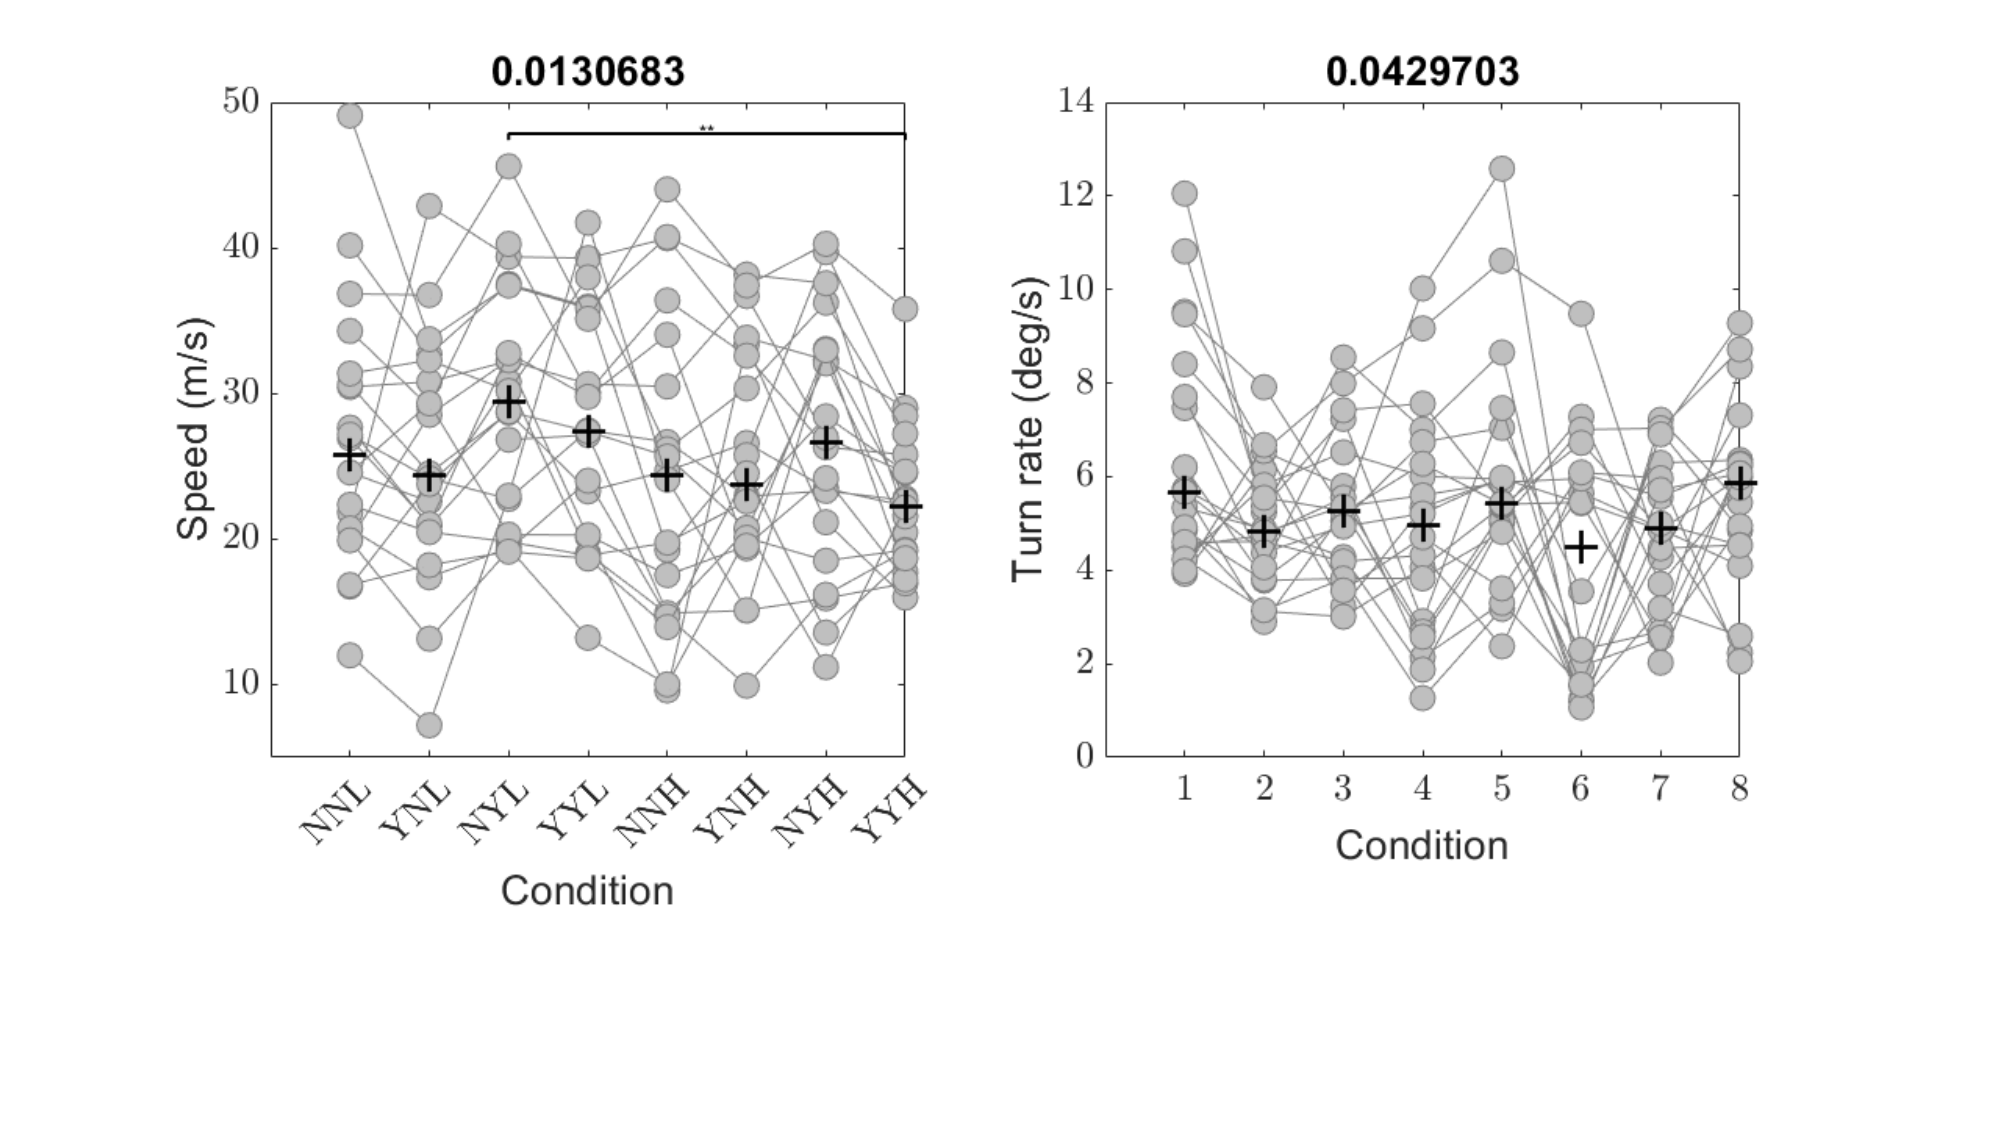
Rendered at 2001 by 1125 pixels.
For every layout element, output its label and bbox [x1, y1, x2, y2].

picture [163, 37, 1778, 914]
